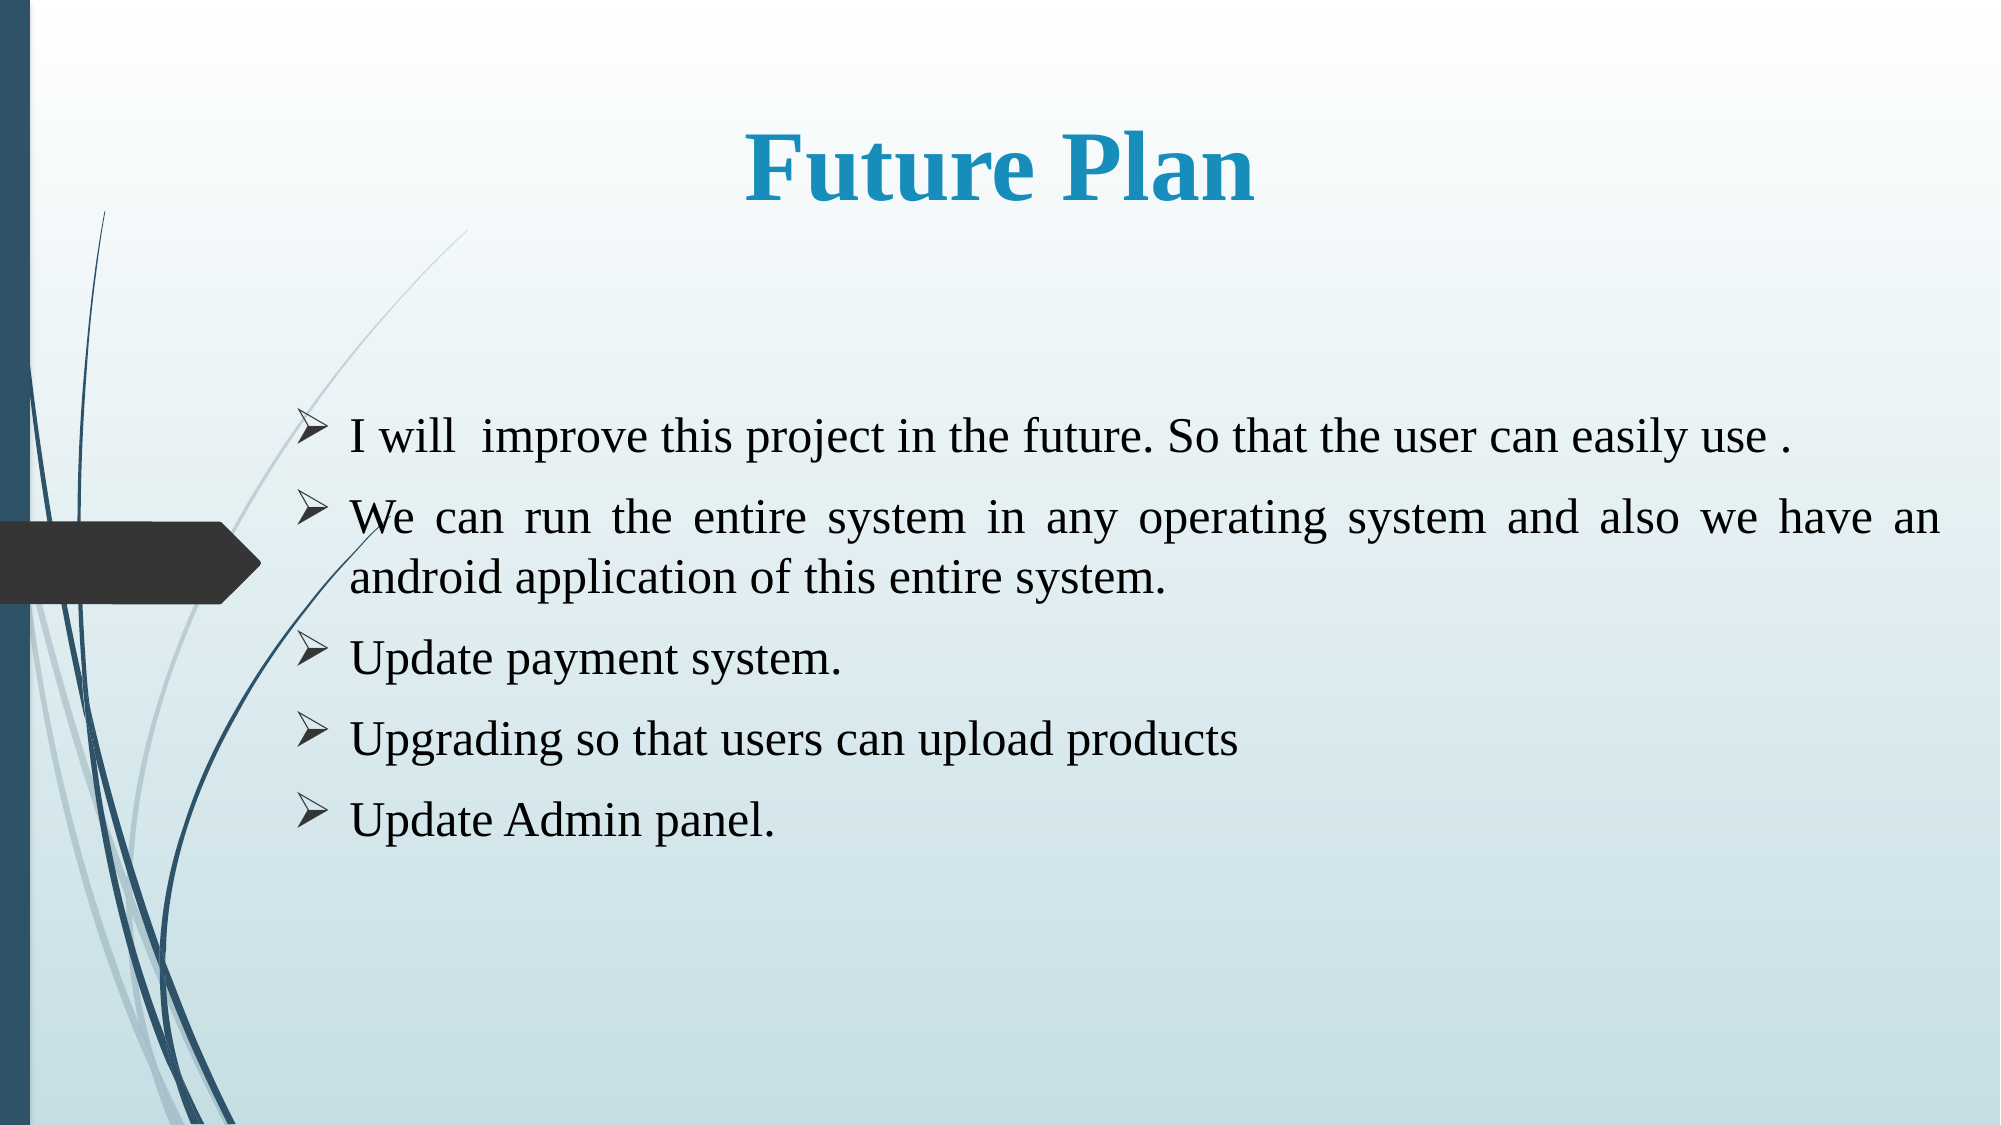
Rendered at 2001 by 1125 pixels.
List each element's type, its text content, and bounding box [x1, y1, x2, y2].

list I will improve this project in the future. So that the user can easily use . We can run the entire system in any operating system and also we have an android application of this entire system. Update payment system. Upgrading so that users can upload products Update Admin panel. [278, 335, 1958, 980]
title Future Plan [147, 54, 1853, 266]
